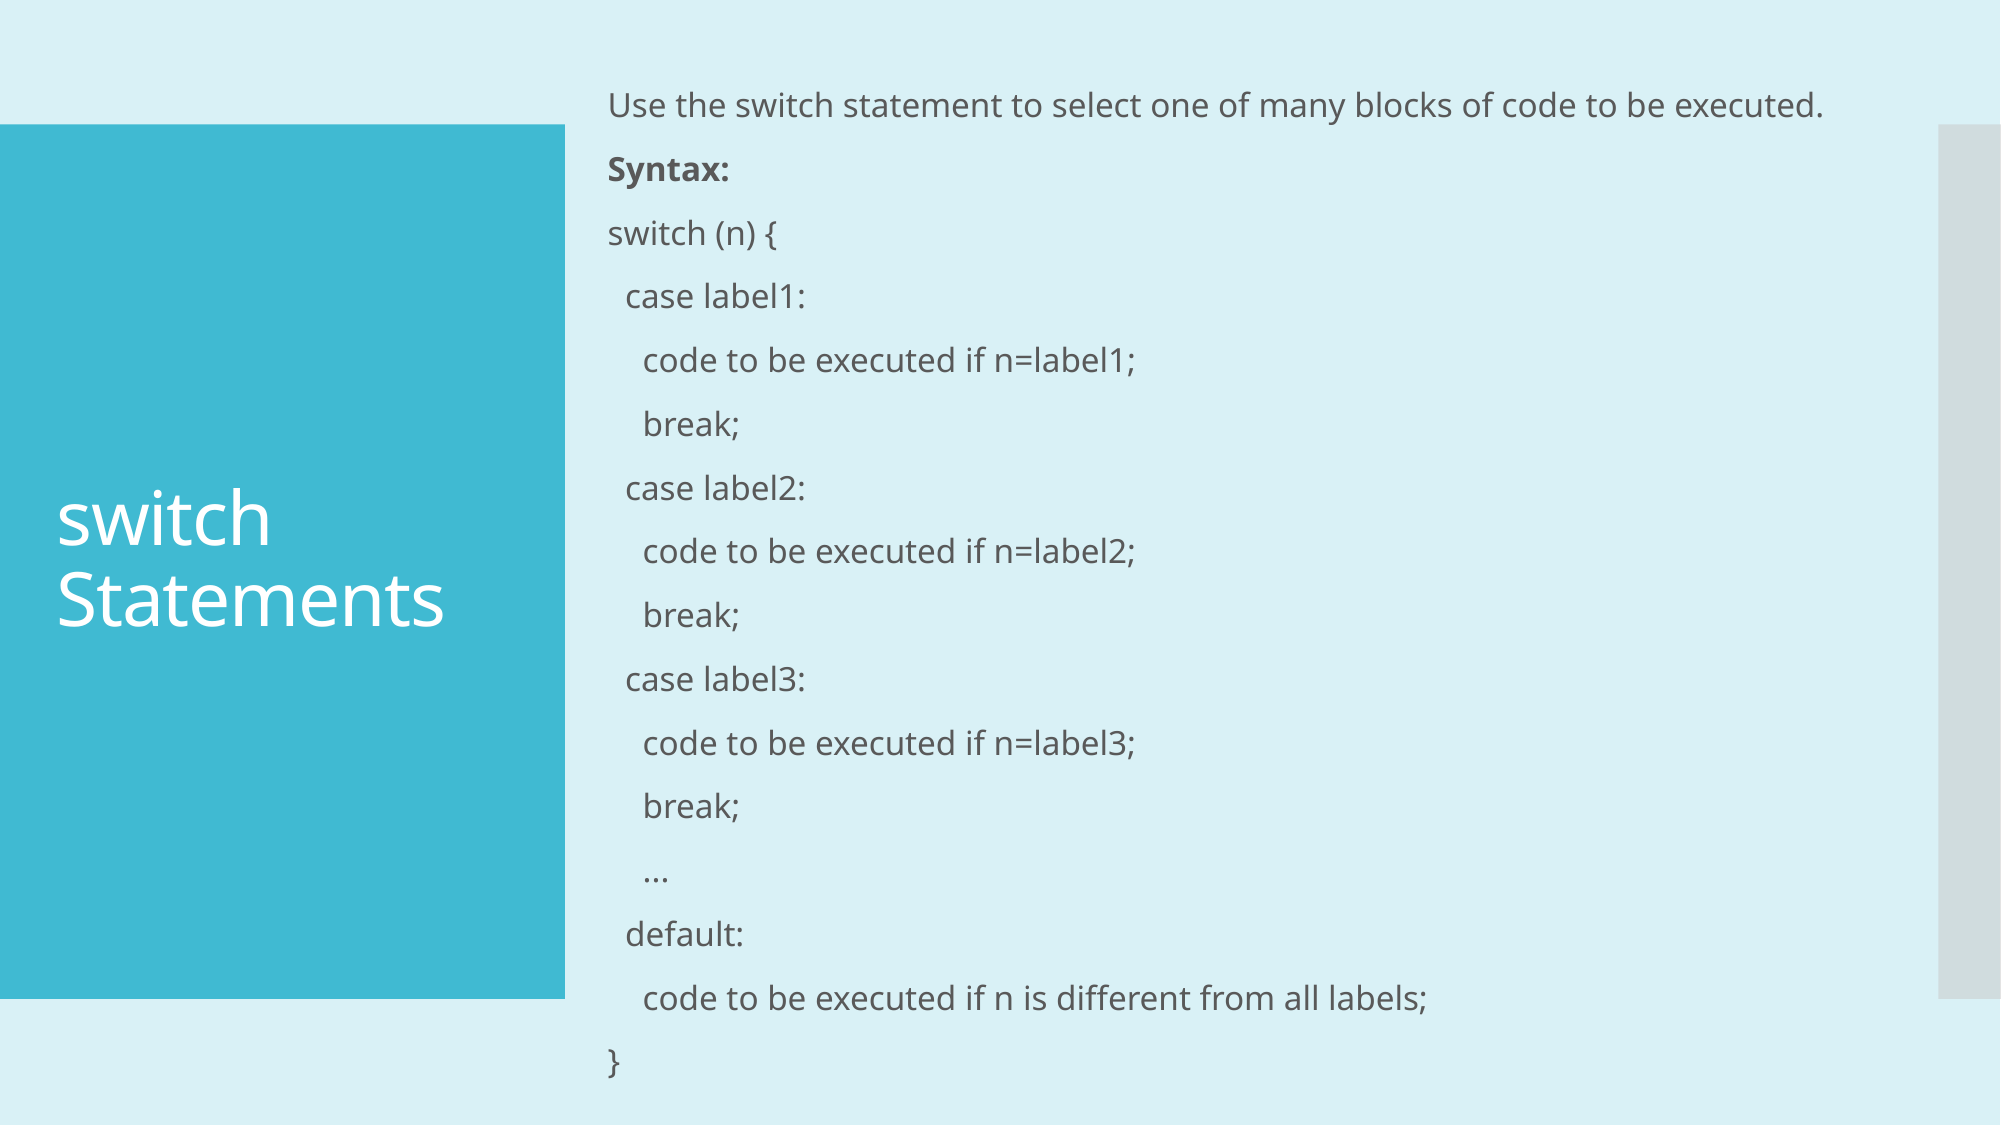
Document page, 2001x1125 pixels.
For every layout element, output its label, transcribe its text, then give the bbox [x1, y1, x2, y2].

title switch Statements [41, 184, 525, 940]
list Use the switch statement to select one of many blocks of code to be executed. Syntax: switch (n) { case label1: code to be executed if n=label1; break; case label2: code to be executed if n=label2; break; case label3: code to be executed if n=label3; break; ... default: code to be executed if n is different from all labels; } [592, 29, 1894, 1112]
